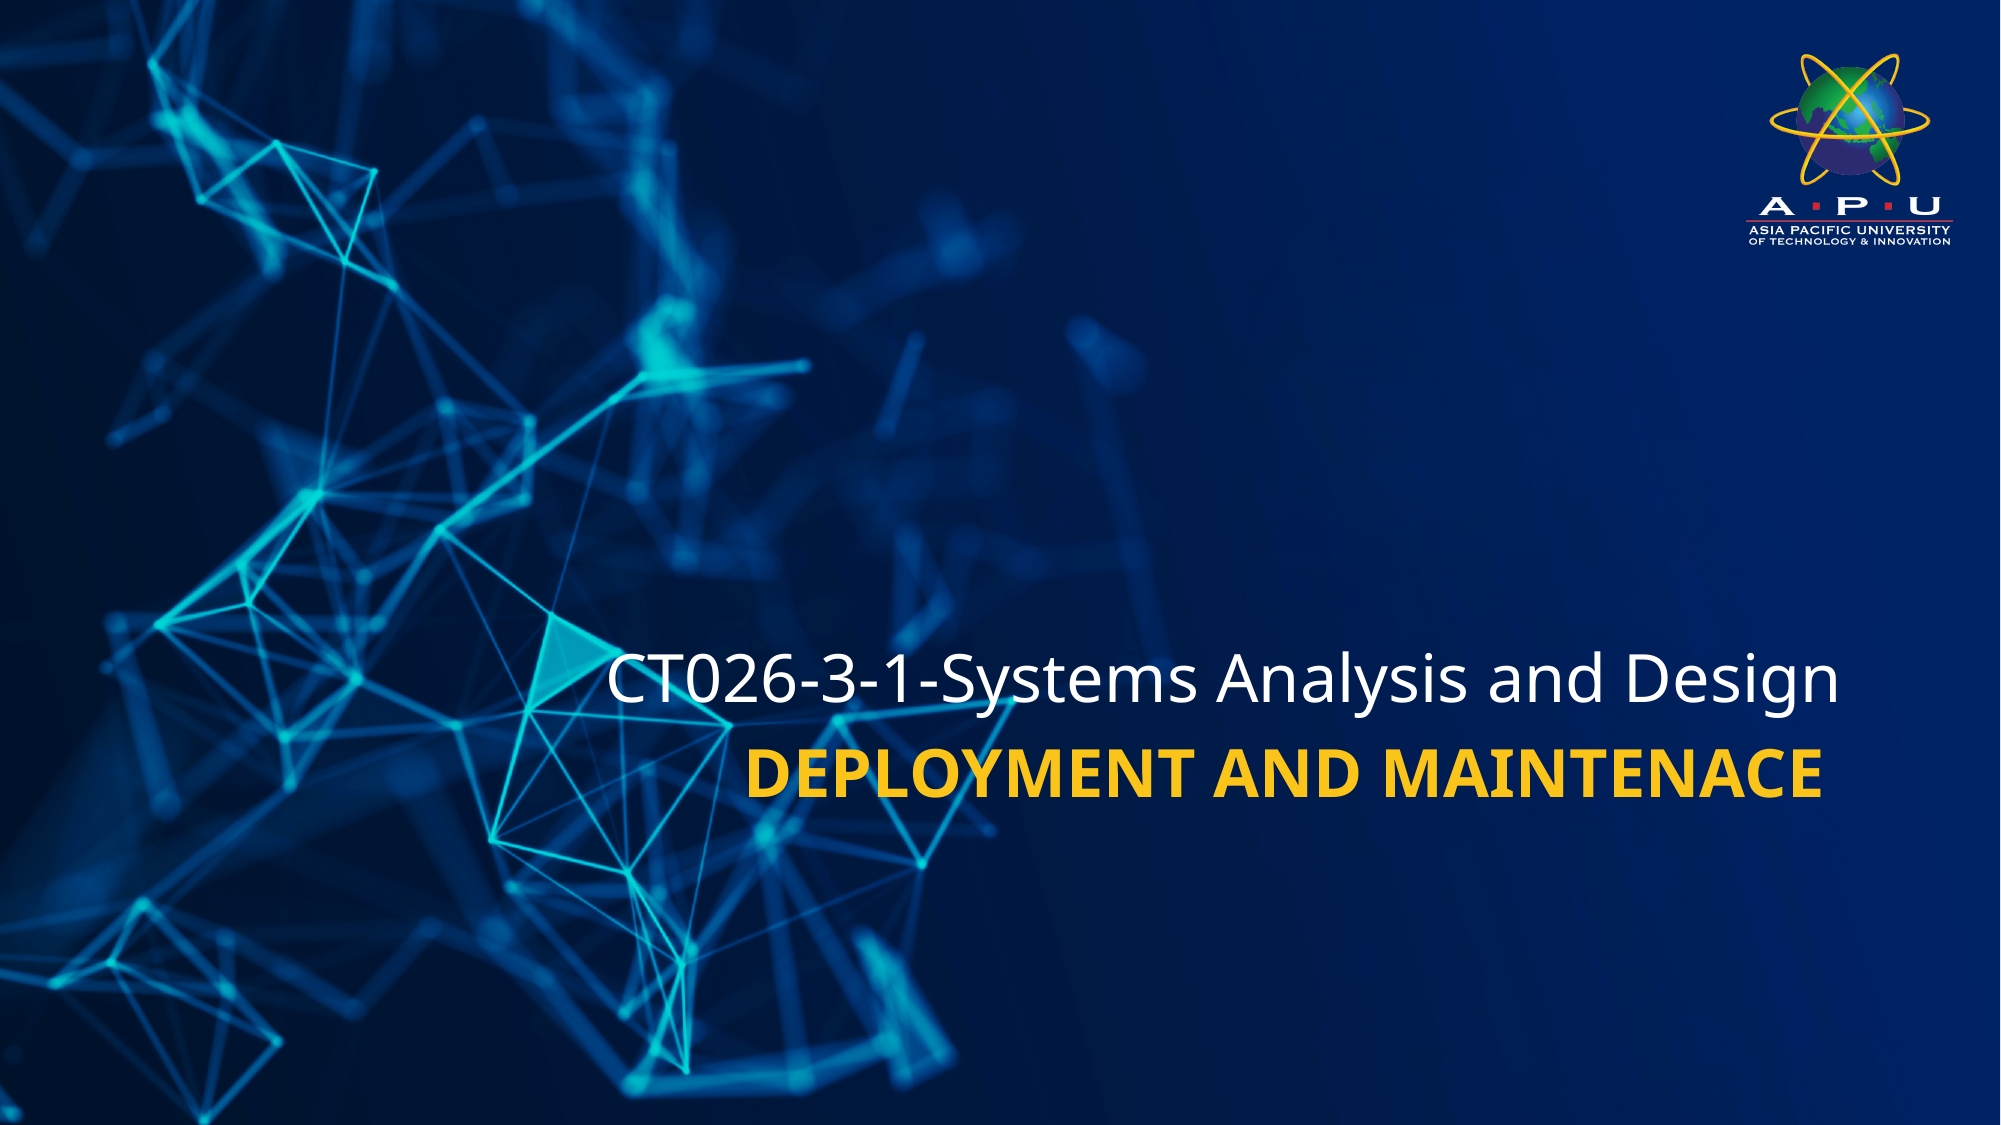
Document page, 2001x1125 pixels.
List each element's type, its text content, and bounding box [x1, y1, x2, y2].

picture [0, 0, 2001, 1125]
title DEPLOYMENT AND MAINTENACE [157, 723, 1858, 947]
list CT026-3-1-Systems Analysis and Design [157, 476, 1858, 723]
